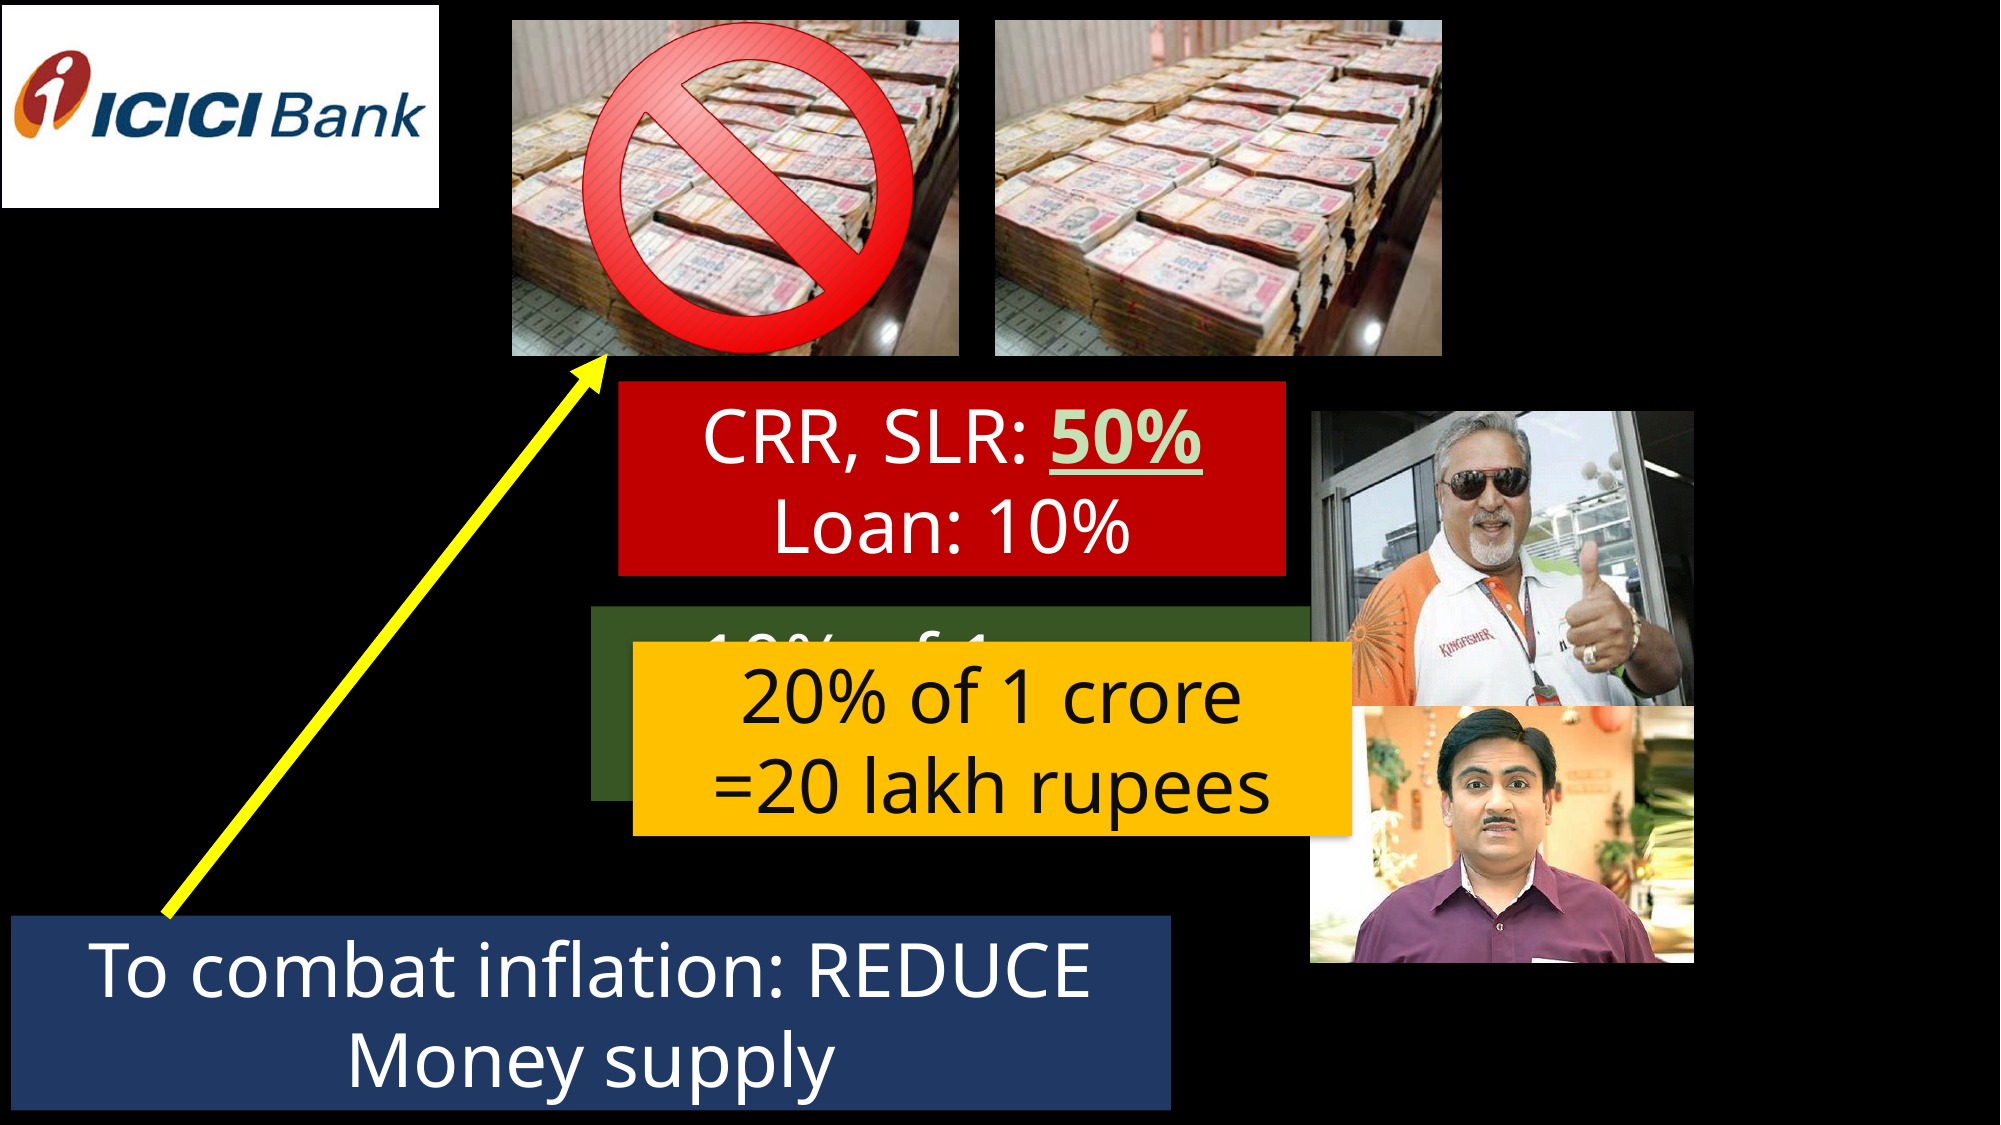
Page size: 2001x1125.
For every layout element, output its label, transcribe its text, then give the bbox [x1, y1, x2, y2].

picture [0, 3, 440, 209]
text_box CRR, SLR: 50% Loan: 10% [618, 381, 1286, 577]
text_box 10% of 1 crore =10 lakh rupees [612, 606, 1305, 801]
text_box To combat inflation: REDUCE Money supply [11, 915, 1171, 1111]
picture [995, 20, 1443, 356]
picture [1310, 411, 1695, 963]
text_box 20% of 1 crore =20 lakh rupees [632, 641, 1305, 837]
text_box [165, 353, 608, 916]
title Cyclic fluctuation: Inflation [443, 15, 1725, 131]
picture [512, 20, 960, 356]
